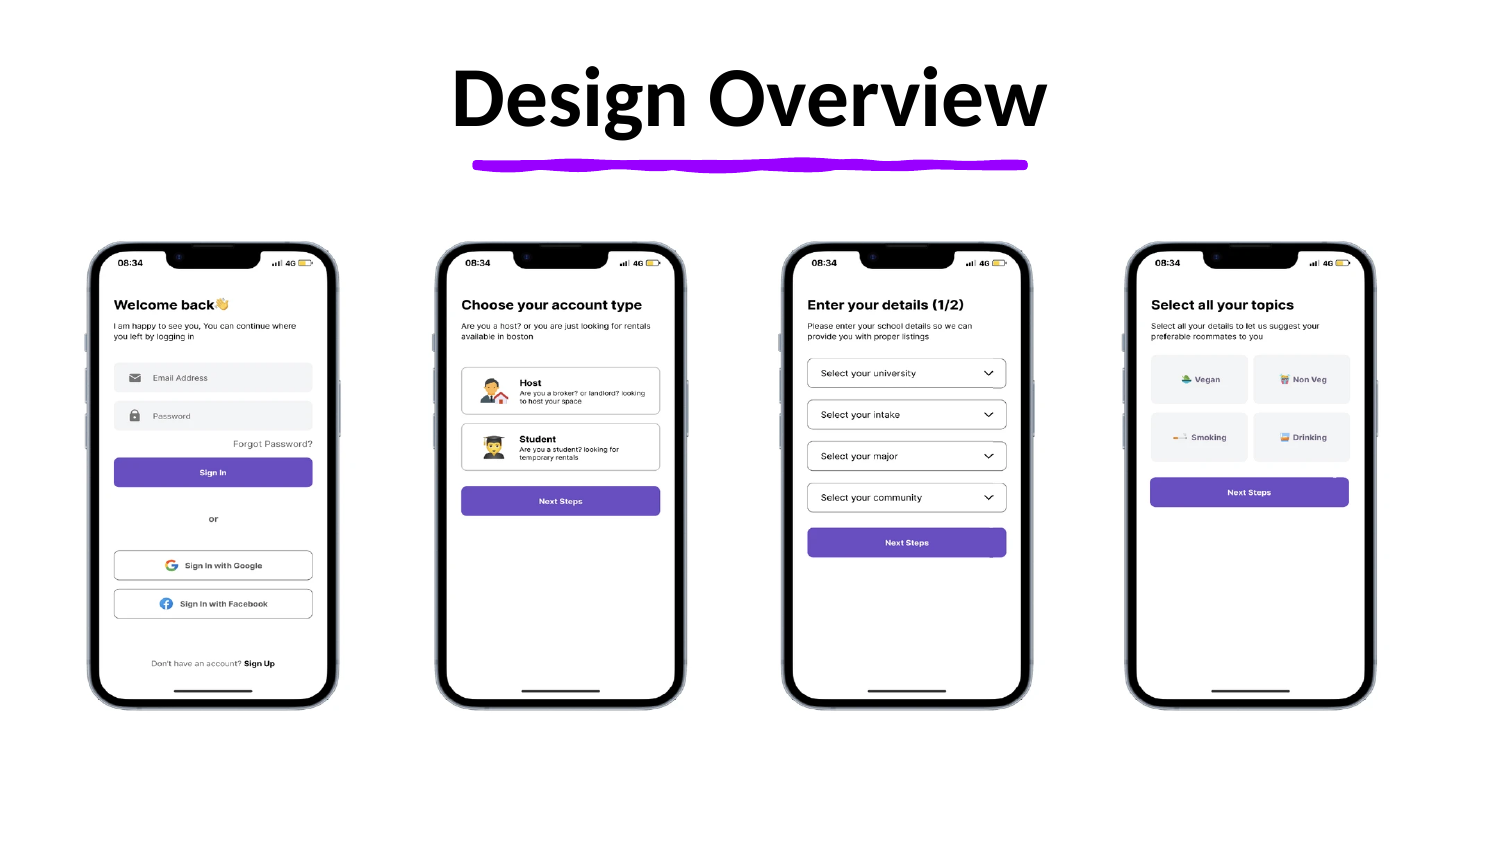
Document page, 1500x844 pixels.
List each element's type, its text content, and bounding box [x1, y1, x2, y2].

text_box [475, 160, 1025, 170]
picture [71, 216, 1429, 747]
title Design Overview [72, 38, 1428, 152]
